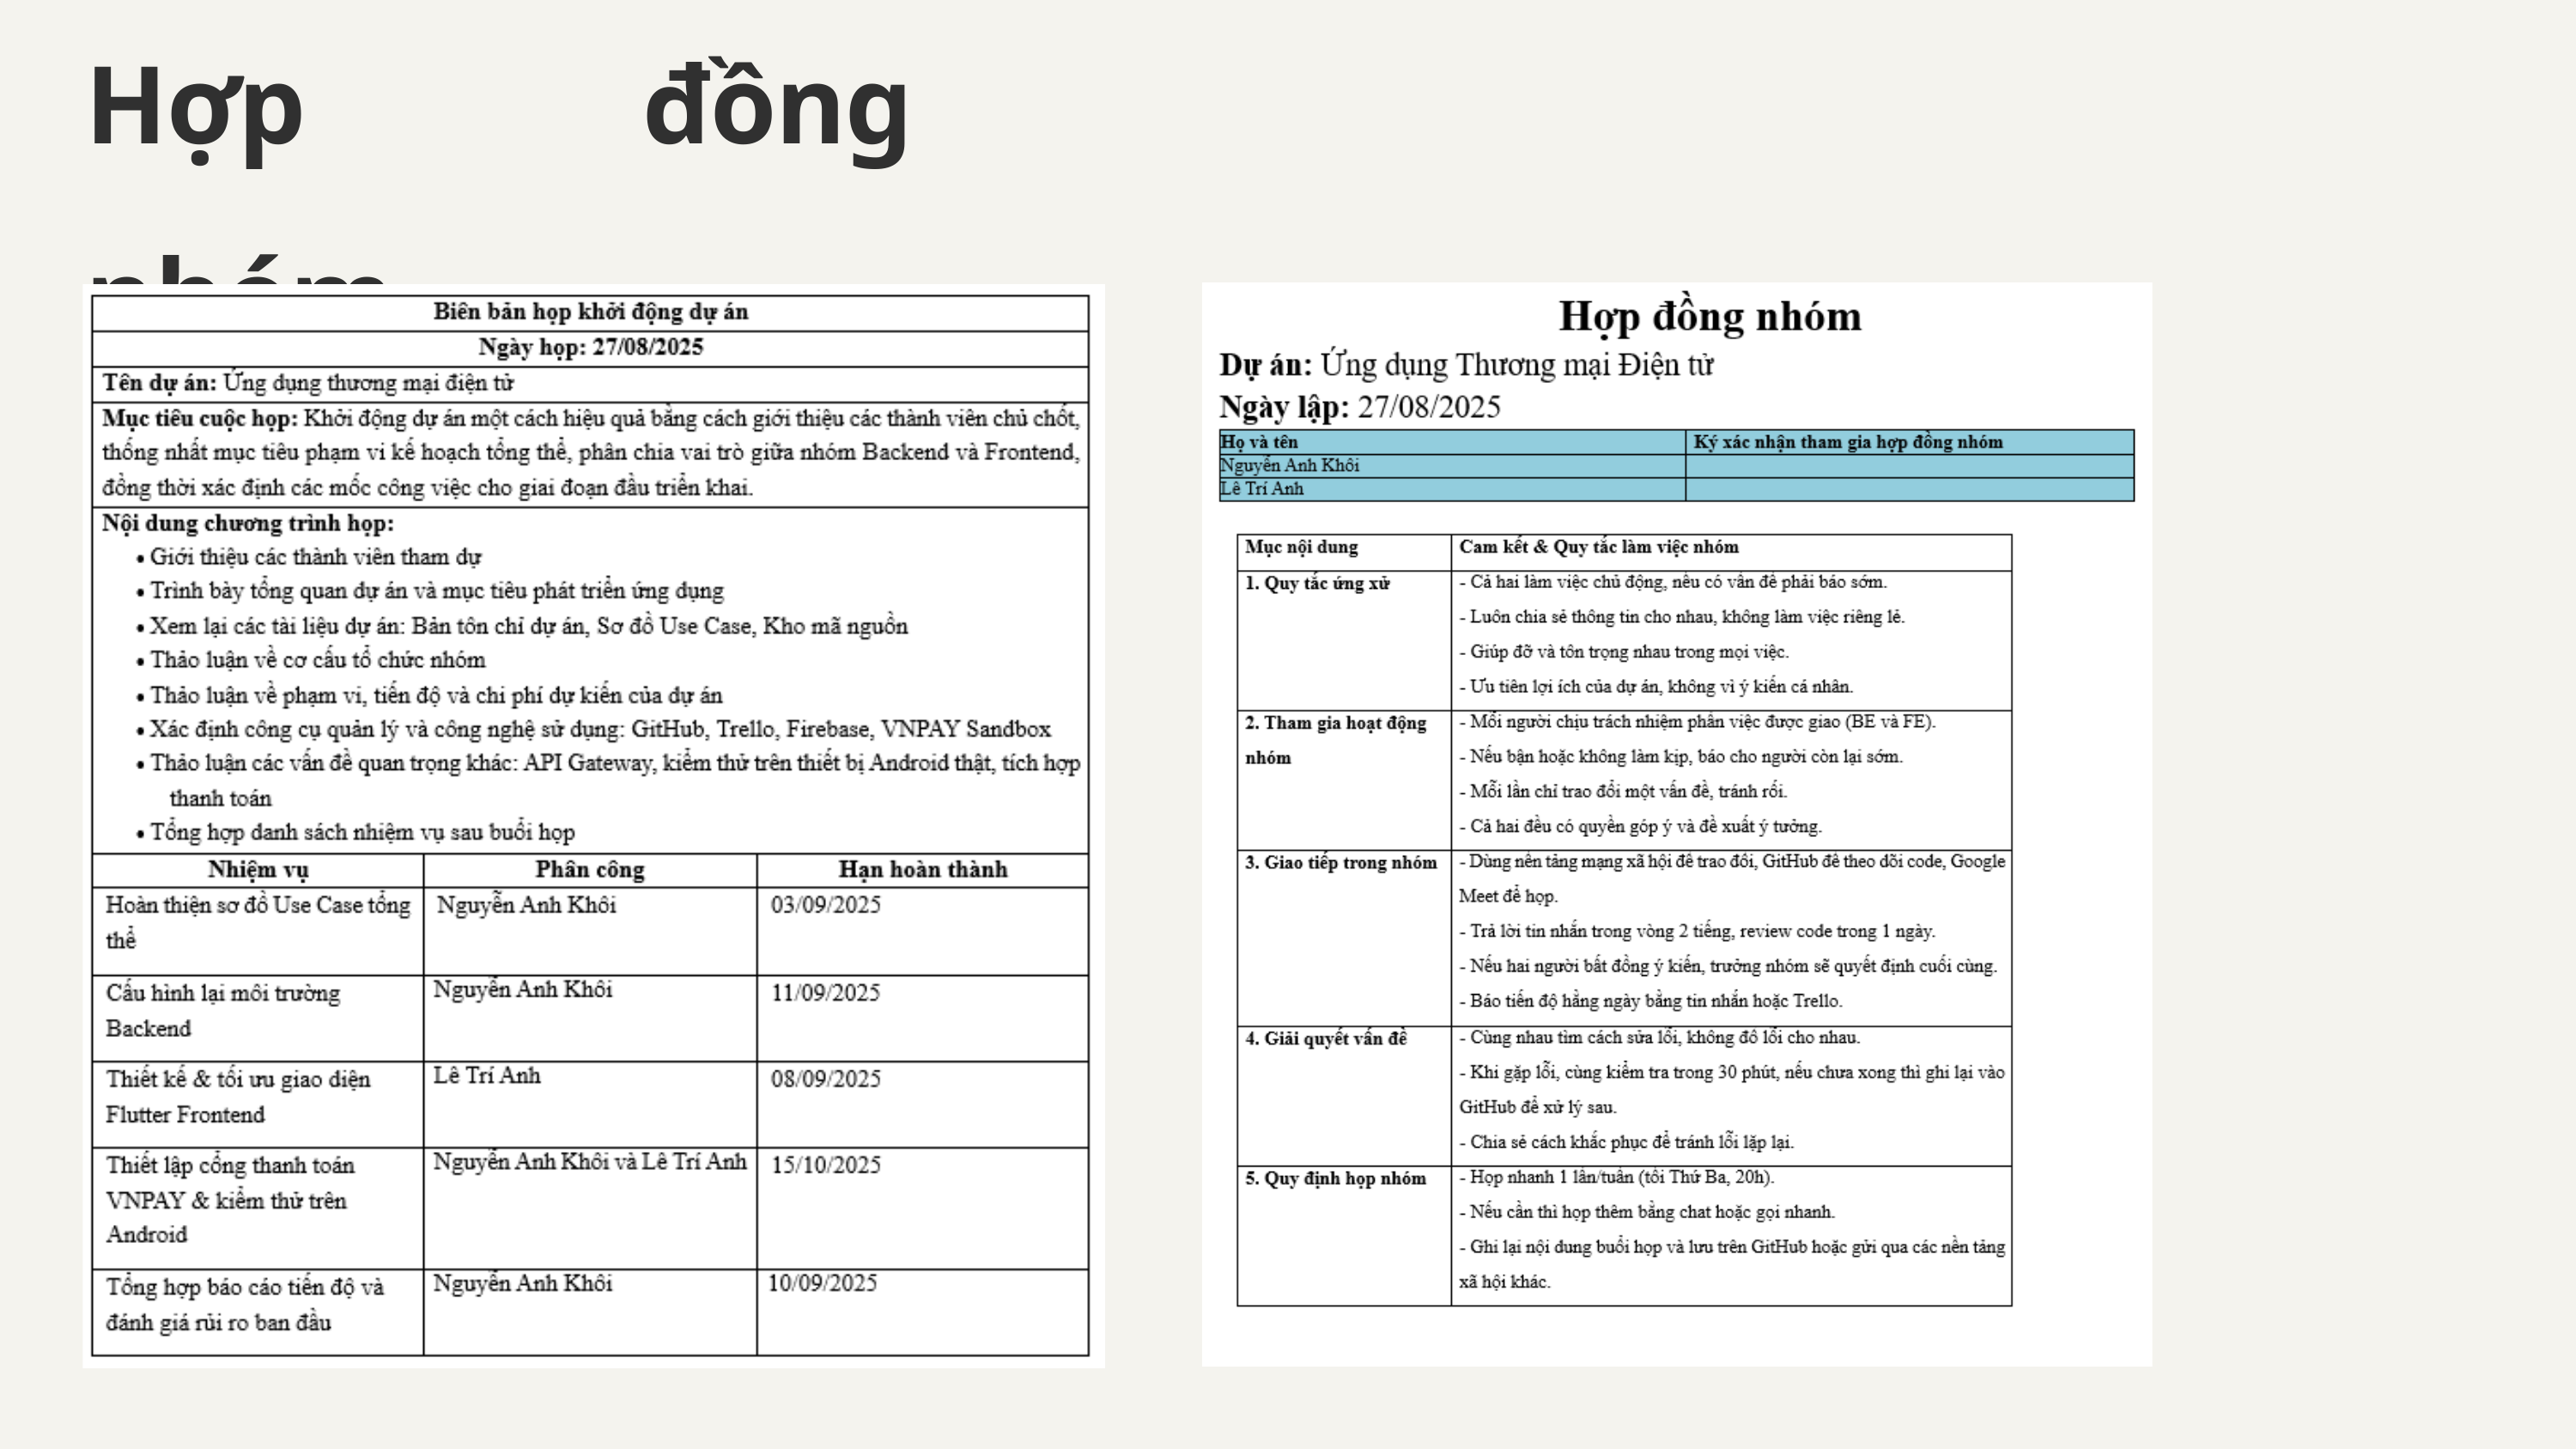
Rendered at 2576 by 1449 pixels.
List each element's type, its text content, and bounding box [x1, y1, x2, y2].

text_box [82, 283, 1106, 1368]
text_box Hợp đồng nhóm [85, 0, 913, 282]
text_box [1201, 282, 2153, 1367]
